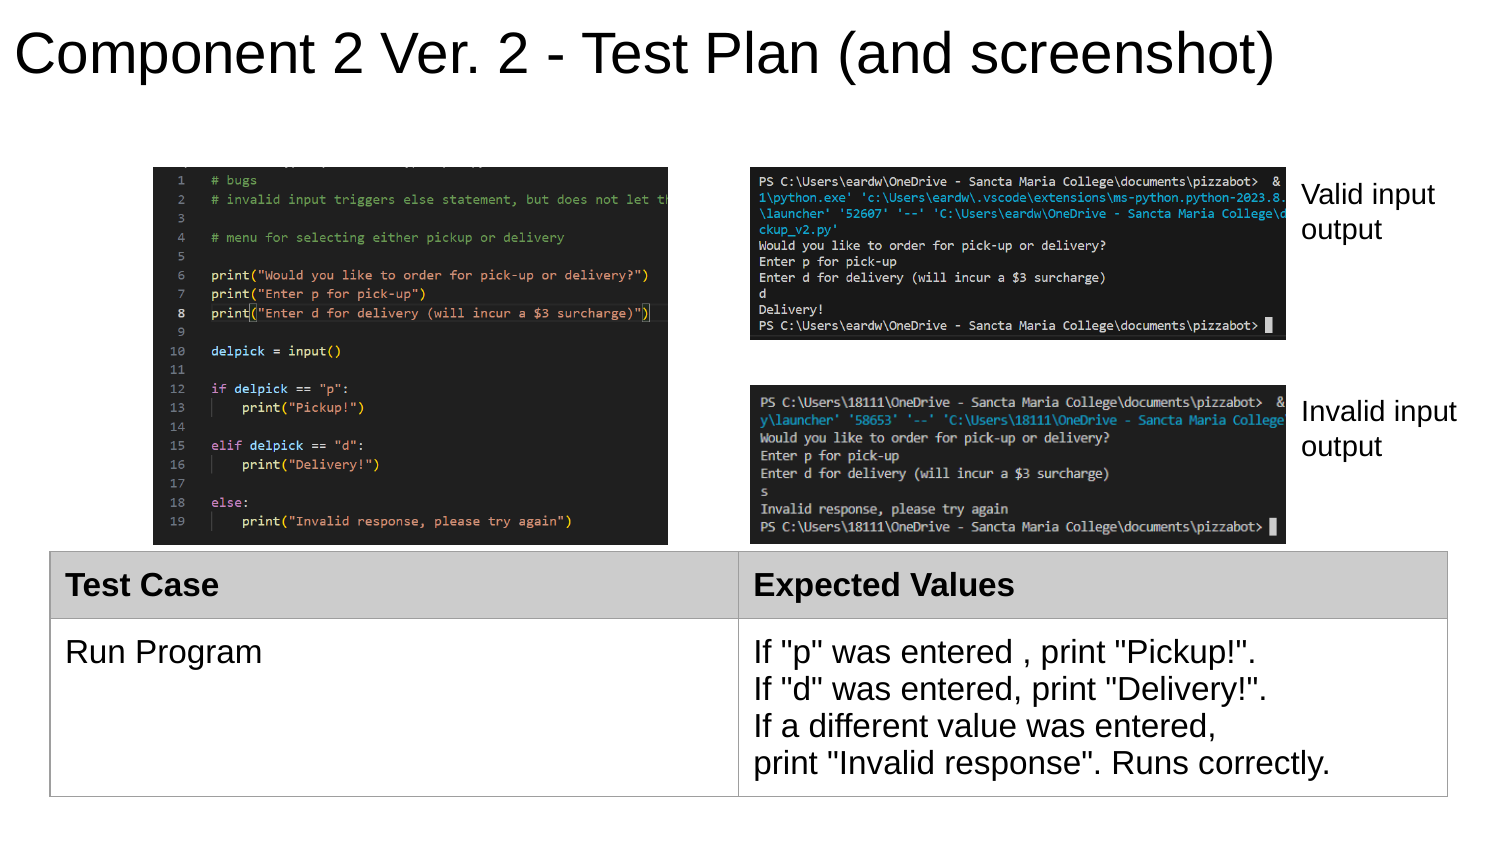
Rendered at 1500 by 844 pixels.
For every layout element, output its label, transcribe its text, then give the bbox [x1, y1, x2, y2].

table_header Test Case [51, 552, 738, 618]
picture [153, 166, 668, 546]
table_cell If "p" was entered , print "Pickup!". If "d" was entered, print "Delivery!". If a different value was entered, print "Invalid response". Runs correctly. [739, 619, 1447, 796]
title Component 2 Ver. 2 - Test Plan (and screenshot) [0, 0, 1398, 94]
text_box Invalid input output [1286, 384, 1476, 470]
table_cell Run Program [51, 619, 738, 796]
text_box Valid input output [1288, 167, 1457, 253]
table_header Expected Values [739, 552, 1447, 618]
picture [750, 166, 1286, 340]
picture [749, 385, 1287, 544]
